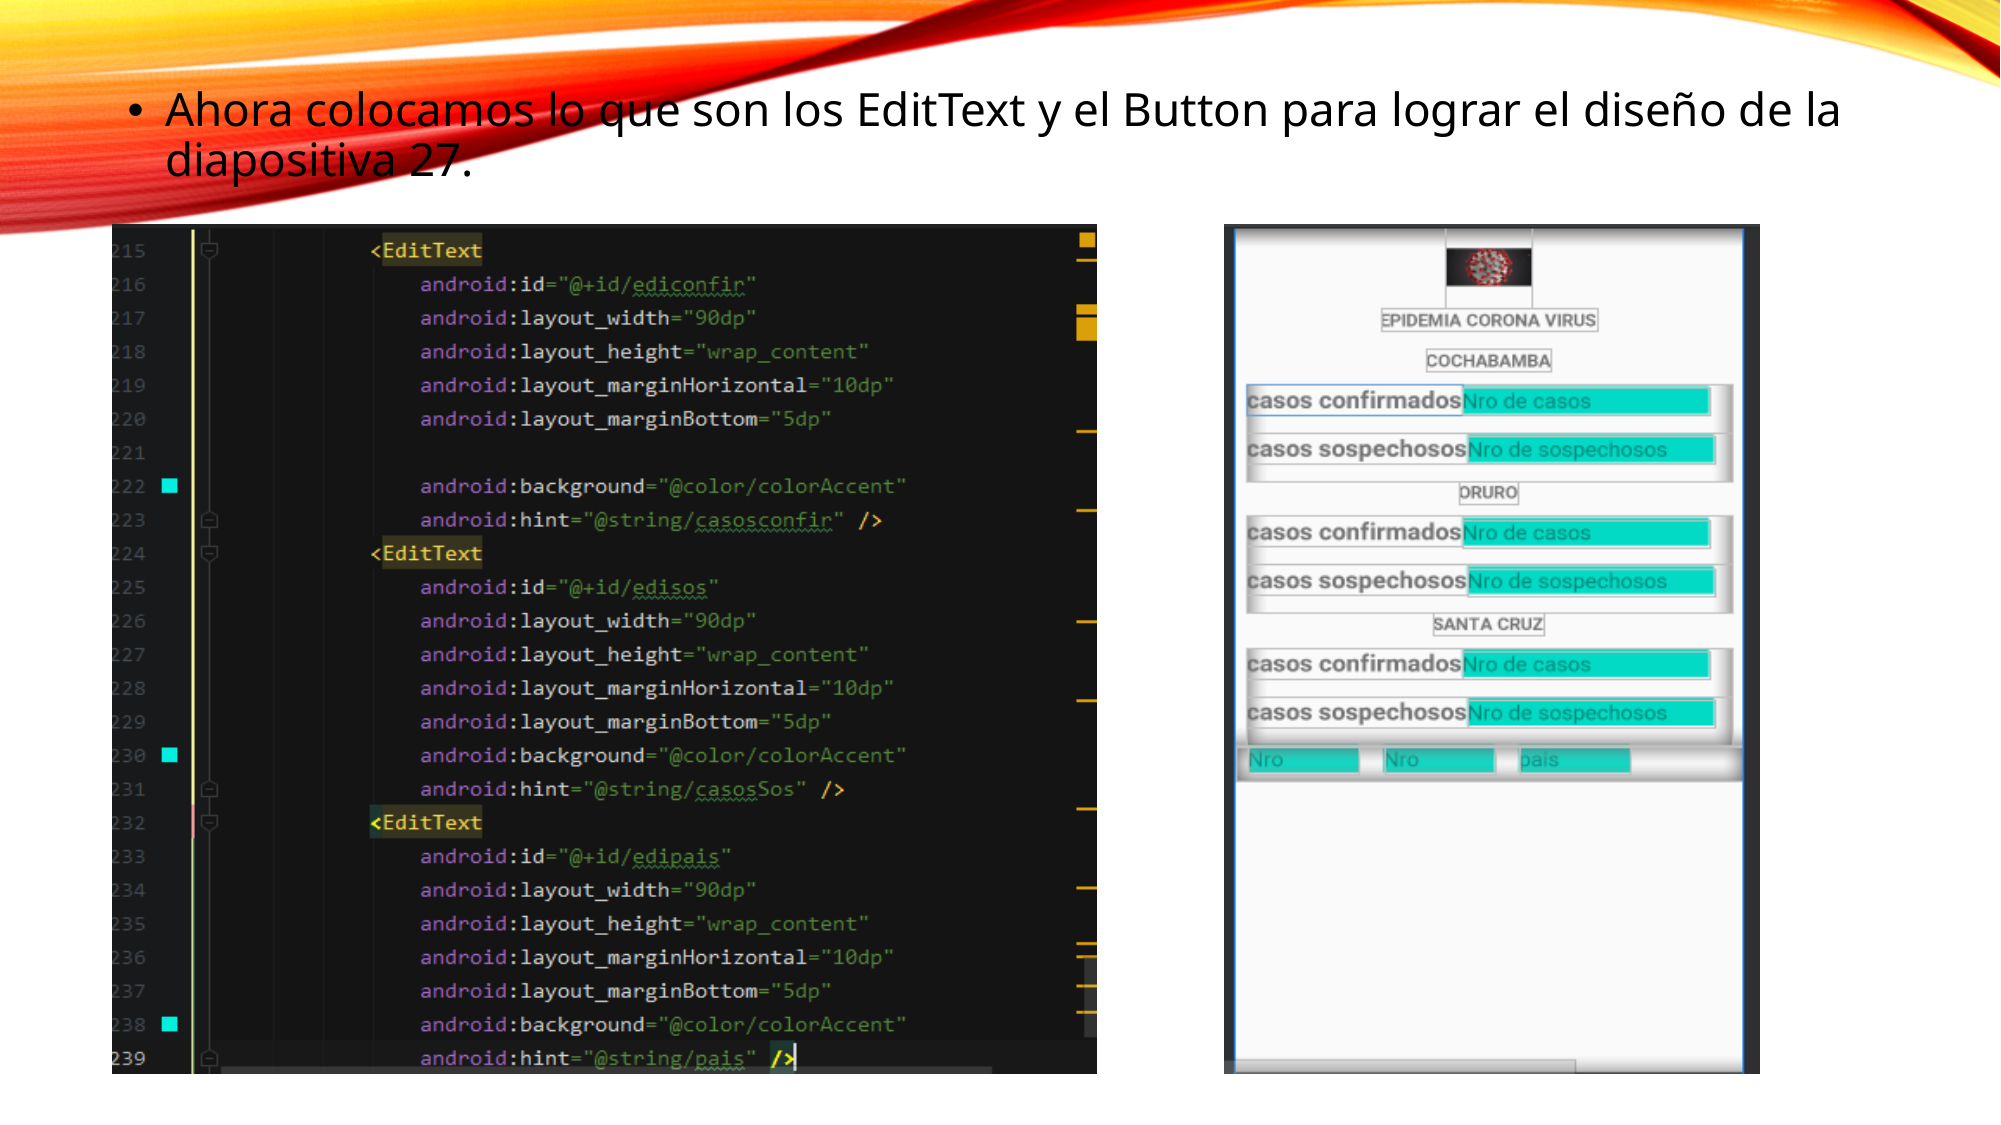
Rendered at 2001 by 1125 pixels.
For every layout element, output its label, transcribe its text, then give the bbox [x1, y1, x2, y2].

picture [1224, 224, 1760, 1074]
list Ahora colocamos lo que son los EditText y el Button para lograr el diseño de la diapositiva 27. [112, 79, 1888, 1045]
picture [0, 0, 2000, 1074]
